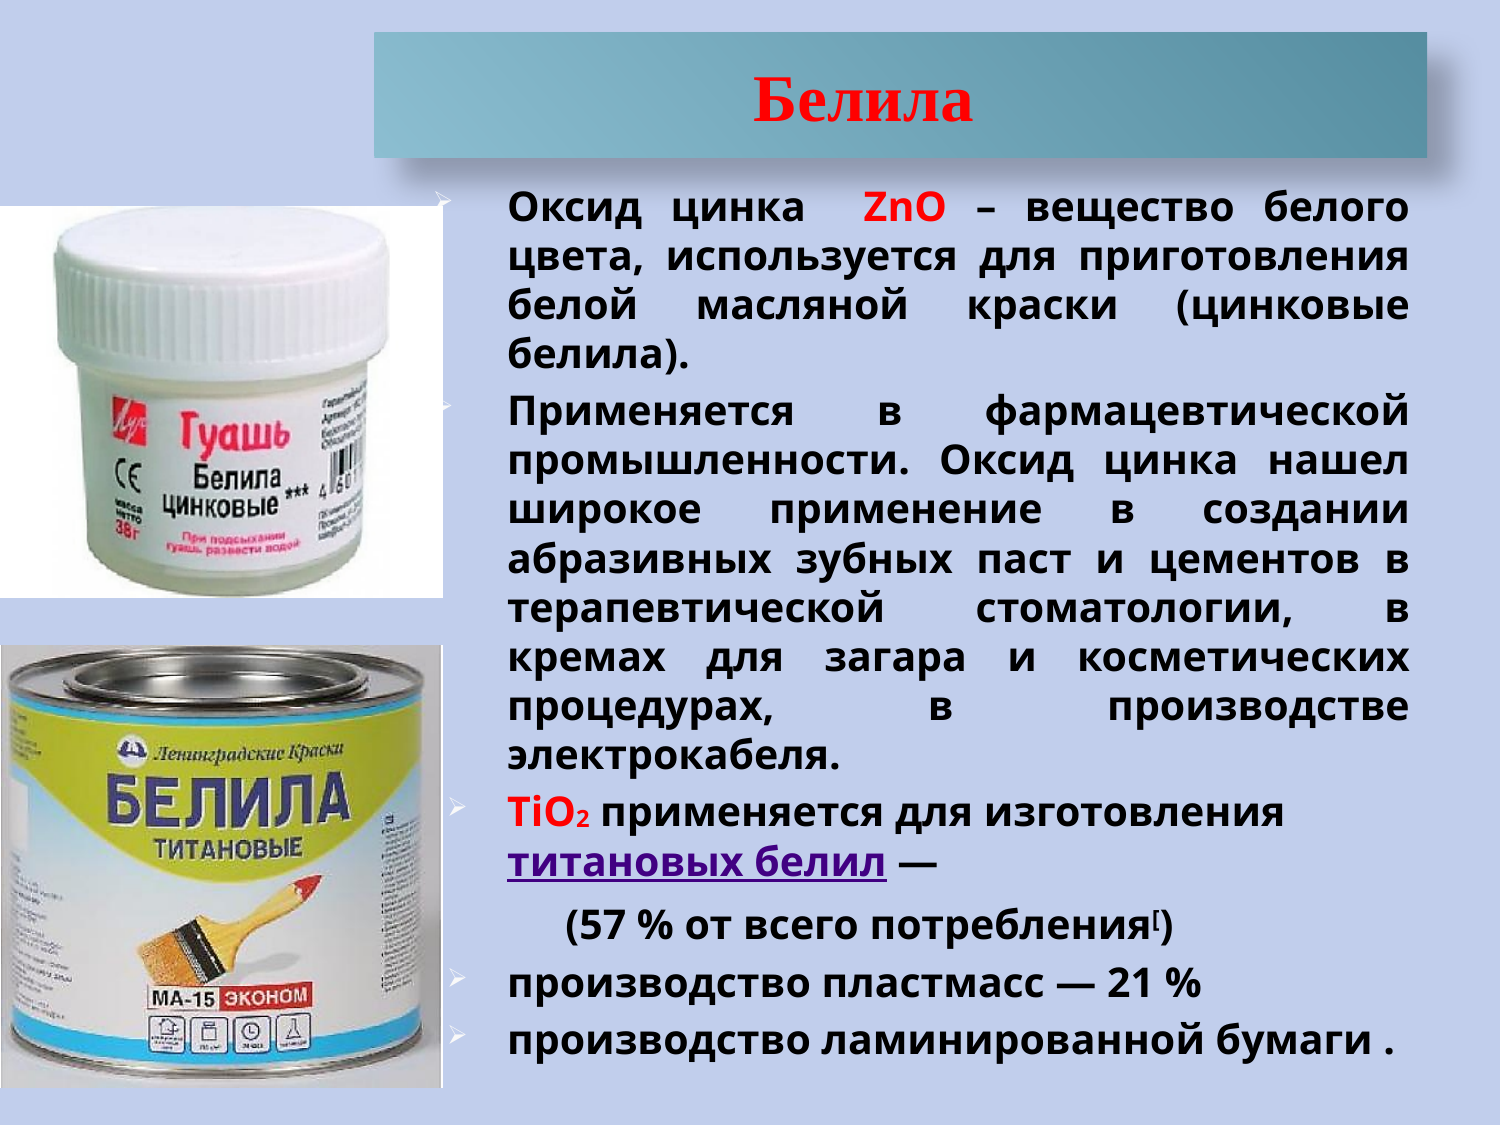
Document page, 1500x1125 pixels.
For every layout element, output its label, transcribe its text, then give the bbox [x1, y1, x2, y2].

list Оксид цинка ZnO – вещество белого цвета, используется для приготовления белой масляной краски (цинковые белила). Применяется в фармацевтической промышленности. Оксид цинка нашел широкое применение в создании абразивных зубных паст и цементов в терапевтической стоматологии, в кремах для загара и косметических процедурах, в производстве электрокабеля. TiO2 применяется для изготовления титановых белил — (57 % от всего потребления[) производство пластмасс — 21 % производство ламинированной бумаги . [412, 172, 1425, 1083]
picture [0, 206, 443, 598]
title [374, 32, 1428, 158]
text_box Белила [738, 47, 1064, 143]
picture [0, 644, 443, 1088]
